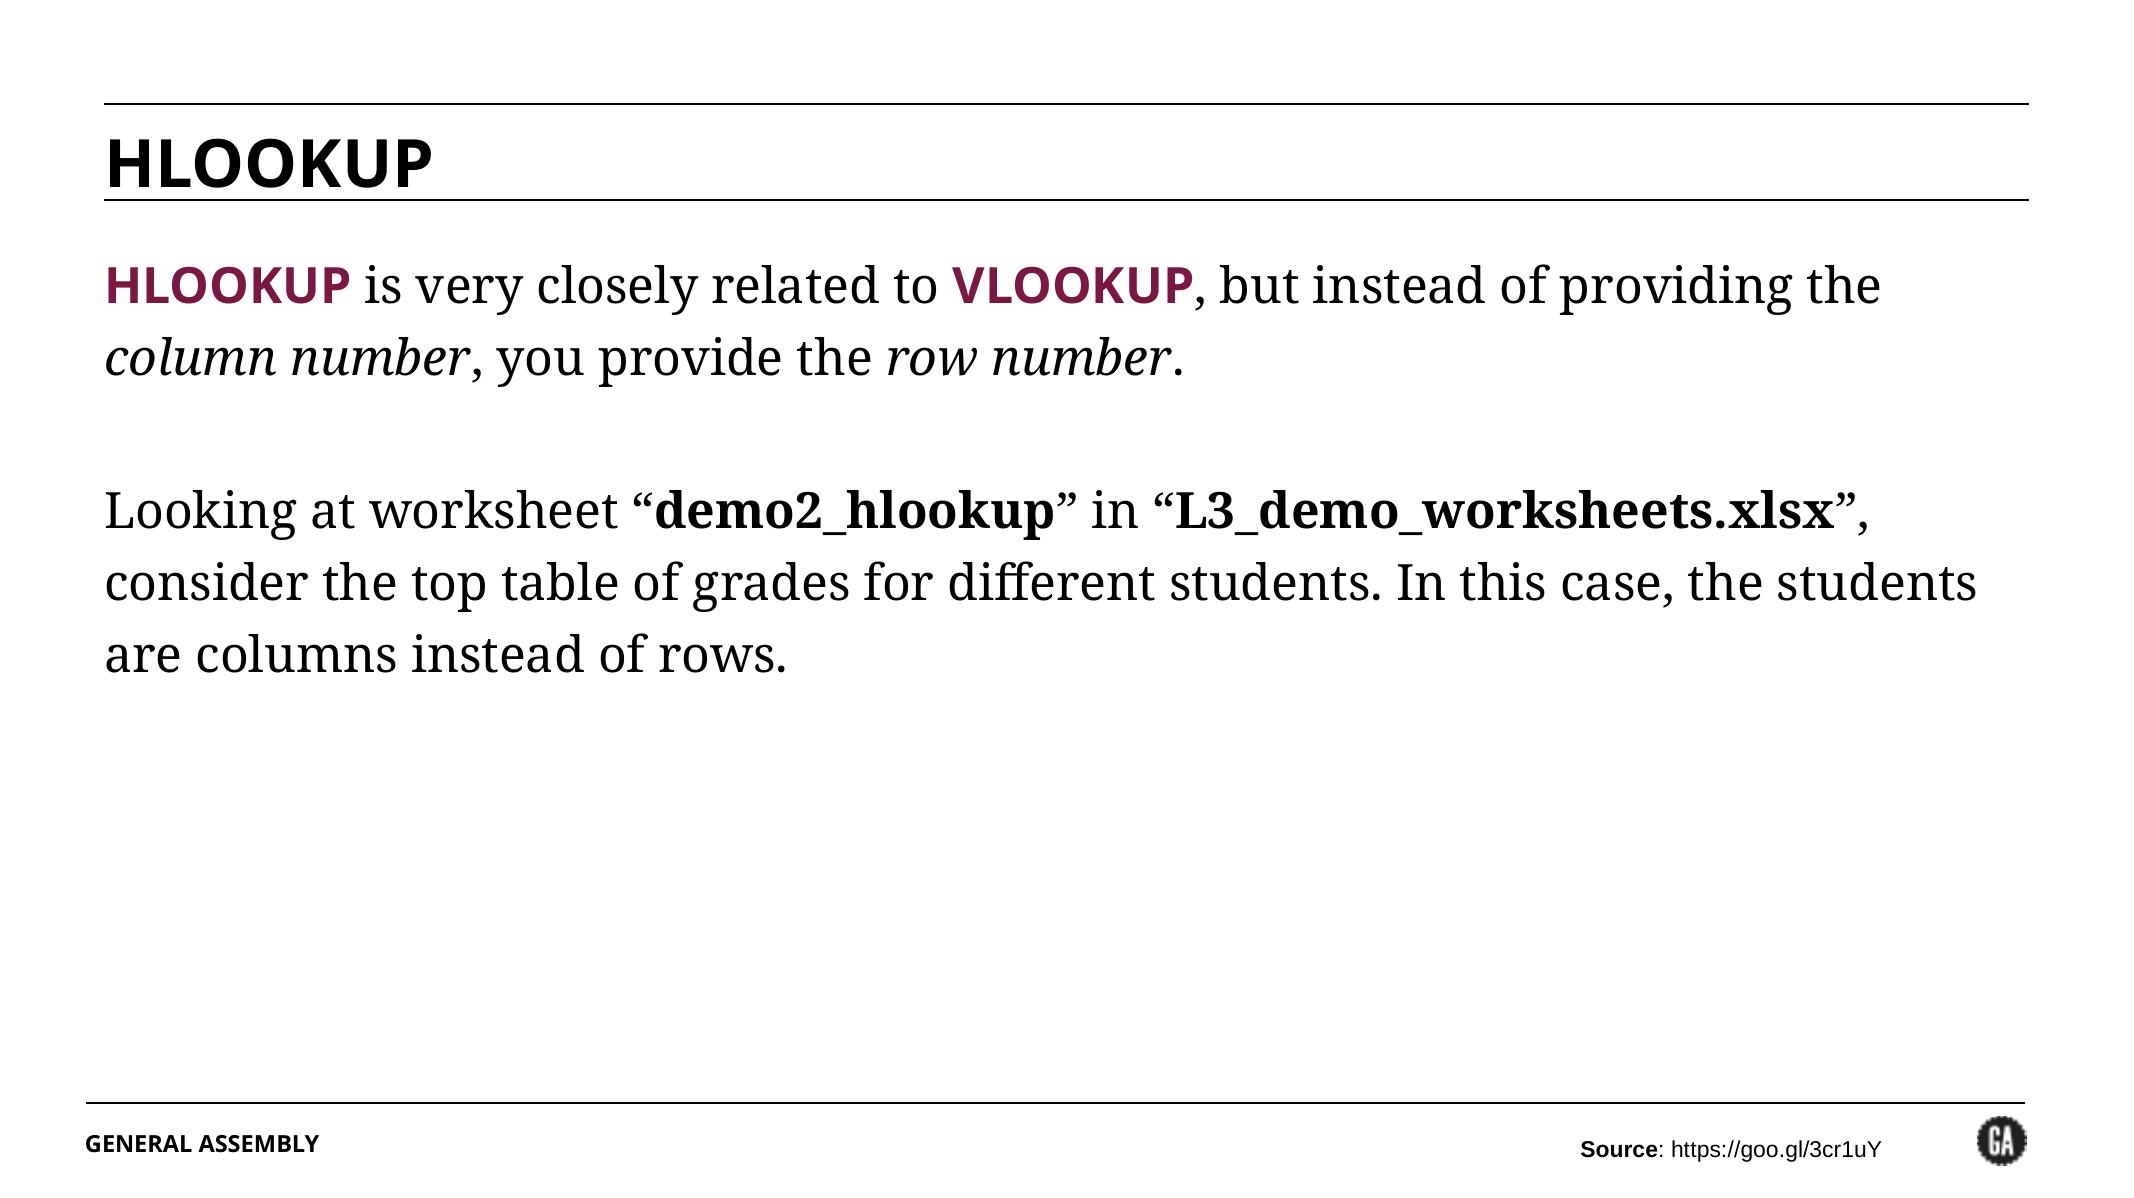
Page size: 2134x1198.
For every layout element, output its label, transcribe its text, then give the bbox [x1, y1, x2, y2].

list HLOOKUP is very closely related to VLOOKUP, but instead of providing the column number, you provide the row number. Looking at worksheet “demo2_hlookup” in “L3_demo_worksheets.xlsx”, consider the top table of grades for different students. In this case, the students are columns instead of rows. [104, 241, 2030, 867]
text_box Source: https://goo.gl/3cr1uY [1565, 1119, 1958, 1178]
picture [1977, 1116, 2027, 1166]
text_box HLOOKUP [104, 120, 1371, 192]
